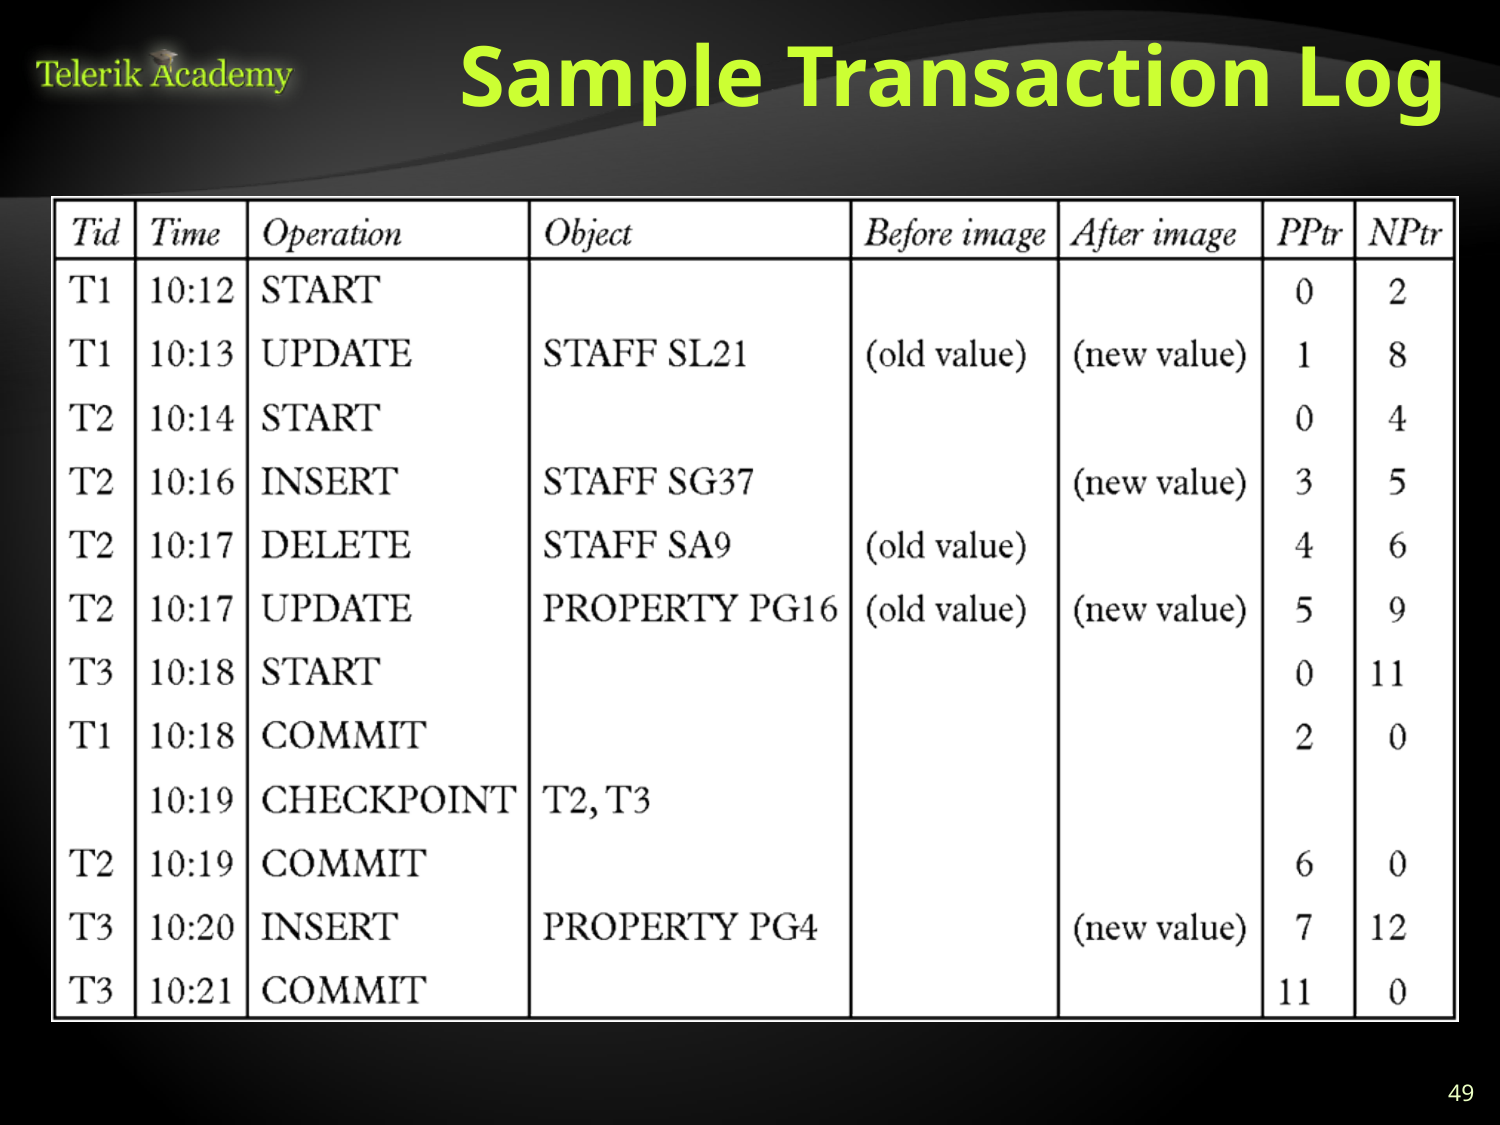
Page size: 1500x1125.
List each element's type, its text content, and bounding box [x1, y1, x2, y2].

picture [0, 0, 1500, 1125]
text_box 49 [1414, 1075, 1490, 1113]
title Sample Transaction Log [300, 12, 1463, 150]
